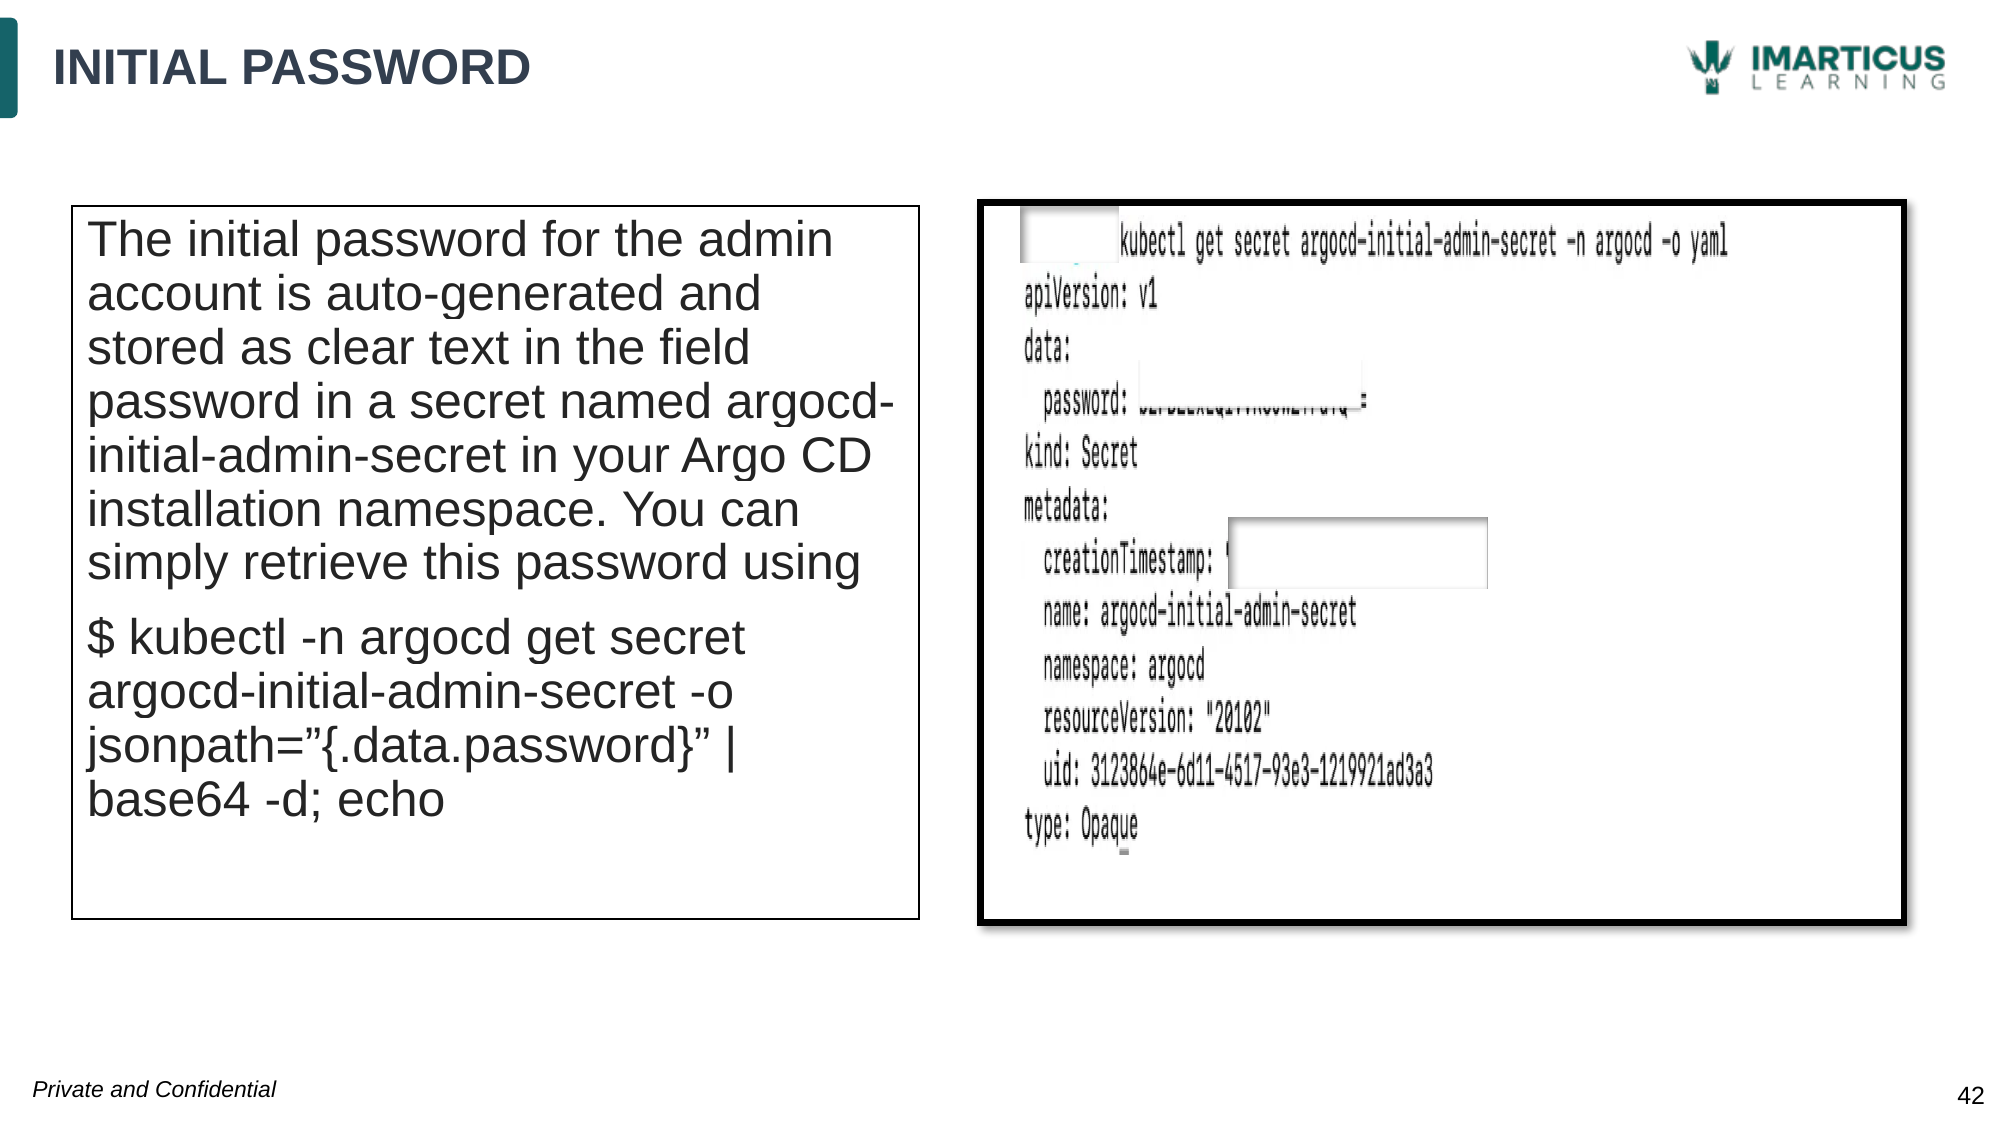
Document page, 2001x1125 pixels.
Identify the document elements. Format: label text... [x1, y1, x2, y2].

picture [1658, 17, 1992, 119]
picture [983, 205, 1901, 920]
title INITIAL PASSWORD [37, 29, 1659, 107]
list The initial password for the admin account is auto-generated and stored as clear text in the field password in a secret named argocd-initial-admin-secret in your Argo CD installation namespace. You can simply retrieve this password using $ kubectl -n argocd get secret argocd-initial-admin-secret -o jsonpath=”{.data.password}” | base64 -d; echo [71, 205, 920, 920]
